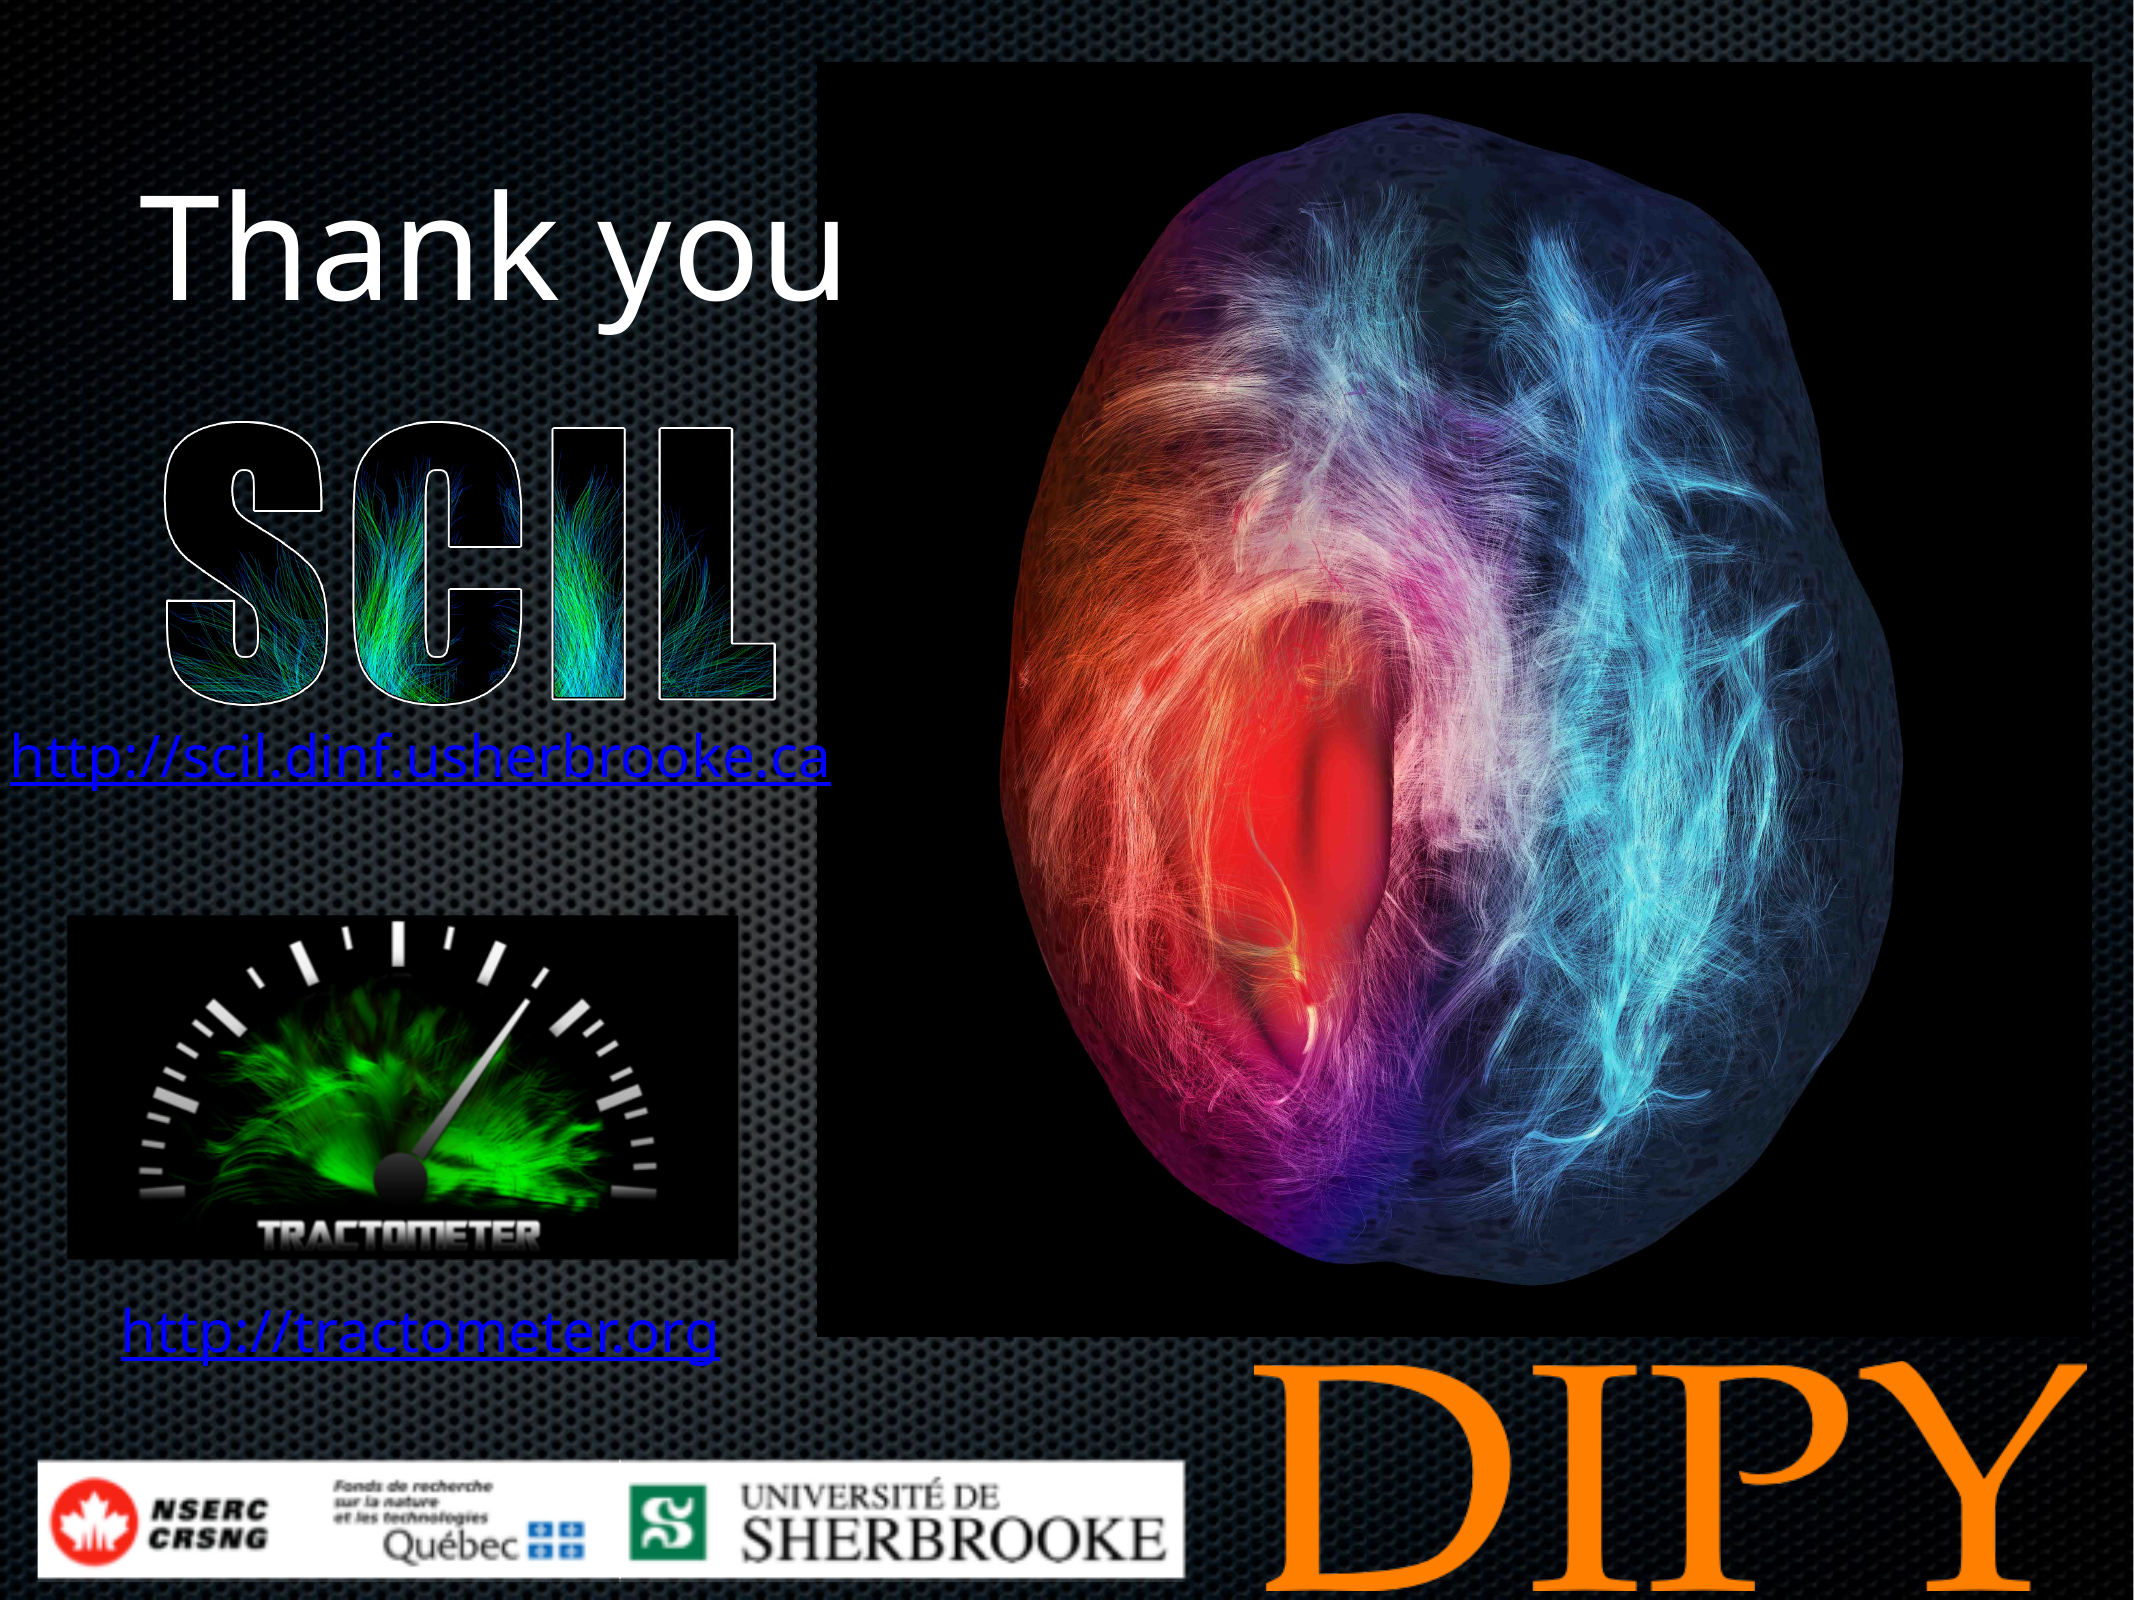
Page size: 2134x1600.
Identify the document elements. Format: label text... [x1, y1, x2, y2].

text_box Thank you [131, 41, 2007, 378]
text_box http://scil.dinf.usherbrooke.ca [9, 751, 817, 798]
text_box http://tractometer.org [120, 1293, 721, 1373]
picture [0, 0, 2134, 1600]
